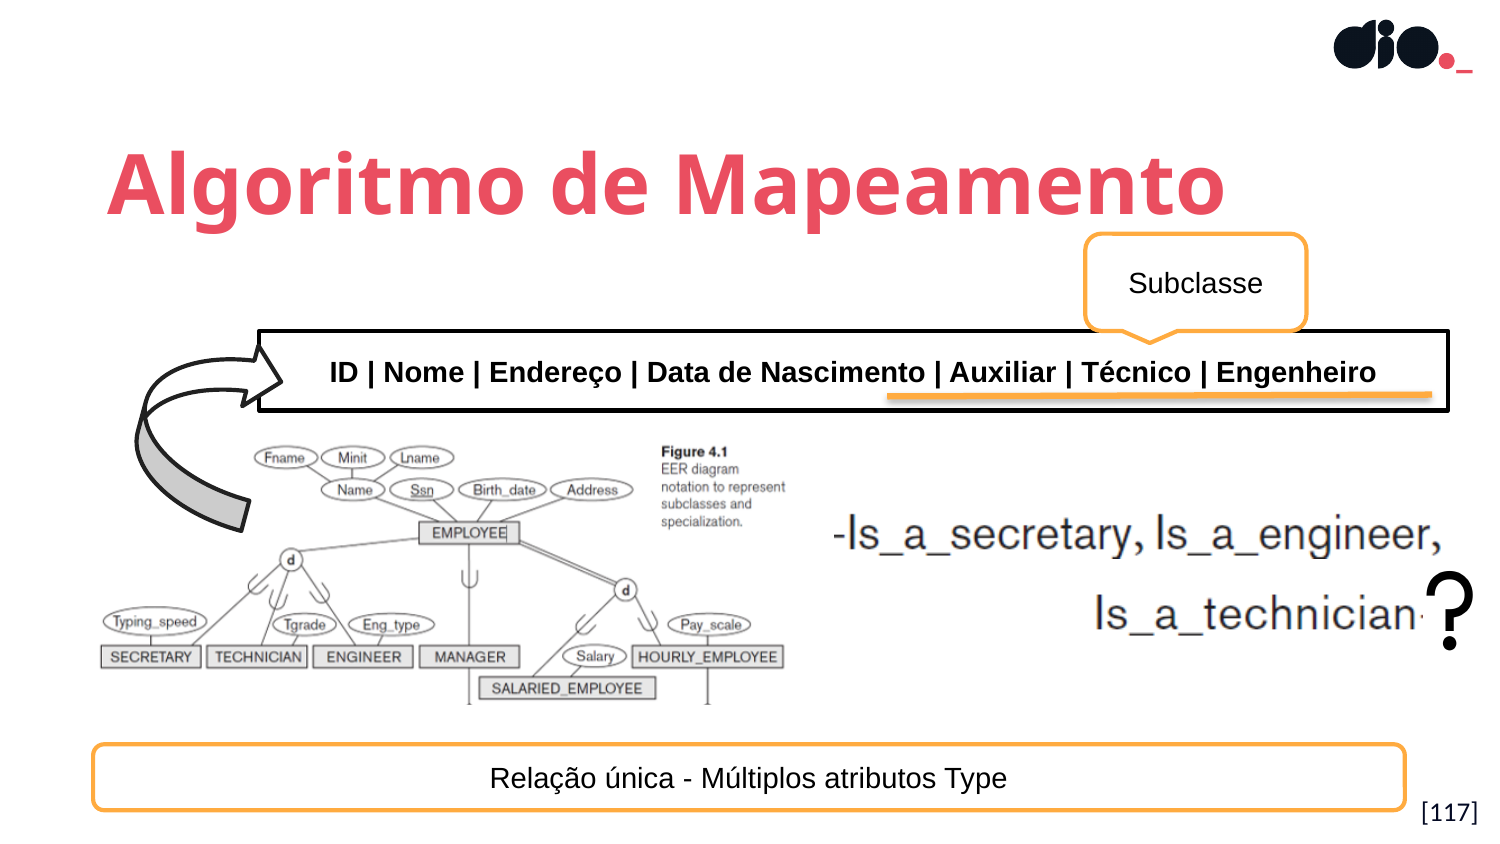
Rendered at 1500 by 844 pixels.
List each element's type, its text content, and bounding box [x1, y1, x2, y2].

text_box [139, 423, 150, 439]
text_box [134, 343, 284, 439]
text_box Algoritmo de Mapeamento [92, 104, 1265, 243]
text_box Subclasse [1083, 231, 1309, 345]
picture [1333, 19, 1473, 74]
text_box Relação única - Múltiplos atributos Type [91, 742, 1407, 813]
text_box ID | Nome | Endereço | Data de Nascimento | Auxiliar | Técnico | Engenheiro [257, 329, 1450, 413]
slide_number [117] [1403, 779, 1494, 844]
picture [834, 508, 1500, 662]
picture [84, 440, 789, 705]
